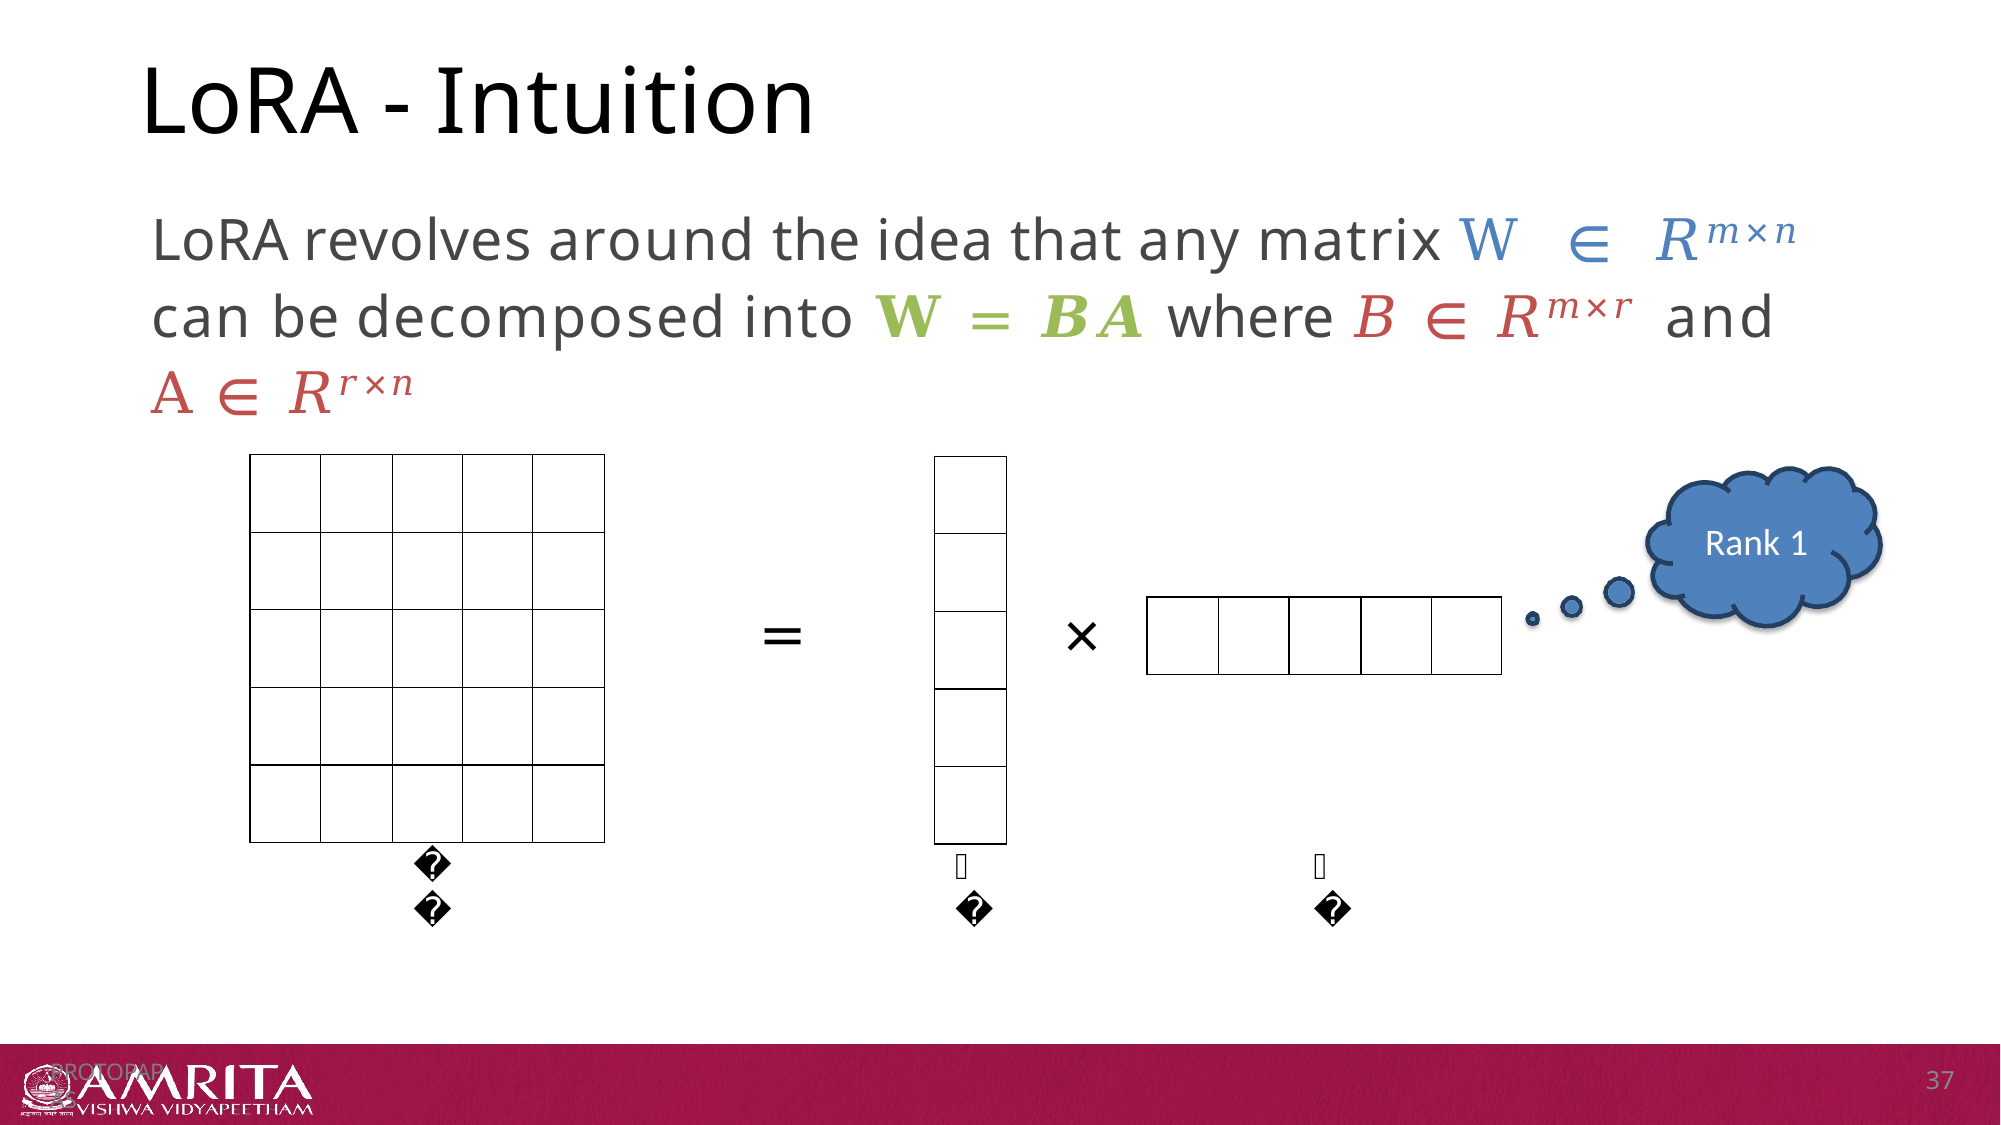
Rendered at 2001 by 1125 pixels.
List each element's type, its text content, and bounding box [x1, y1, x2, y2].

table_header [321, 455, 392, 532]
table_cell [321, 766, 392, 842]
table_header [533, 455, 604, 532]
table_cell [251, 766, 320, 842]
table_cell [463, 533, 532, 609]
table_cell [321, 533, 392, 609]
text_box Protopapas [47, 1055, 164, 1113]
table_header [1432, 598, 1501, 674]
table_cell [393, 610, 462, 687]
table_cell [935, 612, 1006, 688]
table_cell [533, 688, 604, 764]
table_cell [463, 766, 532, 842]
table_header [935, 457, 1006, 533]
table_cell [463, 610, 532, 687]
table_cell [321, 610, 392, 687]
table_cell [935, 690, 1006, 766]
table_header [1148, 598, 1218, 674]
text_box 𝐵 [953, 840, 982, 933]
text_box LoRA revolves around the idea that any matrix W ∈ 𝑅𝑚×𝑛 can be decomposed into 𝐖 = 𝑩𝑨 where 𝐵 ∈ 𝑅𝑚×𝑟 and A ∈ 𝑅𝑟×𝑛 [145, 195, 1820, 426]
title LoRA - Intuition [137, 39, 1863, 152]
table_cell [935, 534, 1006, 611]
table_cell [463, 688, 532, 764]
table_header [463, 455, 532, 532]
table_header [1290, 598, 1360, 674]
picture [0, 1044, 2001, 1125]
table_cell [533, 766, 604, 842]
table_cell [393, 766, 462, 842]
table_cell [393, 688, 462, 764]
text_box = [758, 592, 806, 664]
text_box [1517, 460, 1892, 642]
text_box 𝑊 [411, 840, 452, 933]
table_header [393, 455, 462, 532]
table_cell [251, 533, 320, 609]
table_header [1362, 598, 1431, 674]
table_cell [251, 688, 320, 764]
table_header [1219, 598, 1288, 674]
text_box 37 [1923, 1062, 1957, 1095]
table_cell [935, 767, 1006, 843]
table_cell [321, 688, 392, 764]
table_cell [251, 610, 320, 687]
table_cell [393, 533, 462, 609]
table_cell [533, 533, 604, 609]
text_box 𝐴 [1311, 840, 1340, 933]
table_header [251, 455, 320, 532]
table_cell [533, 610, 604, 687]
text_box × [1061, 592, 1107, 664]
